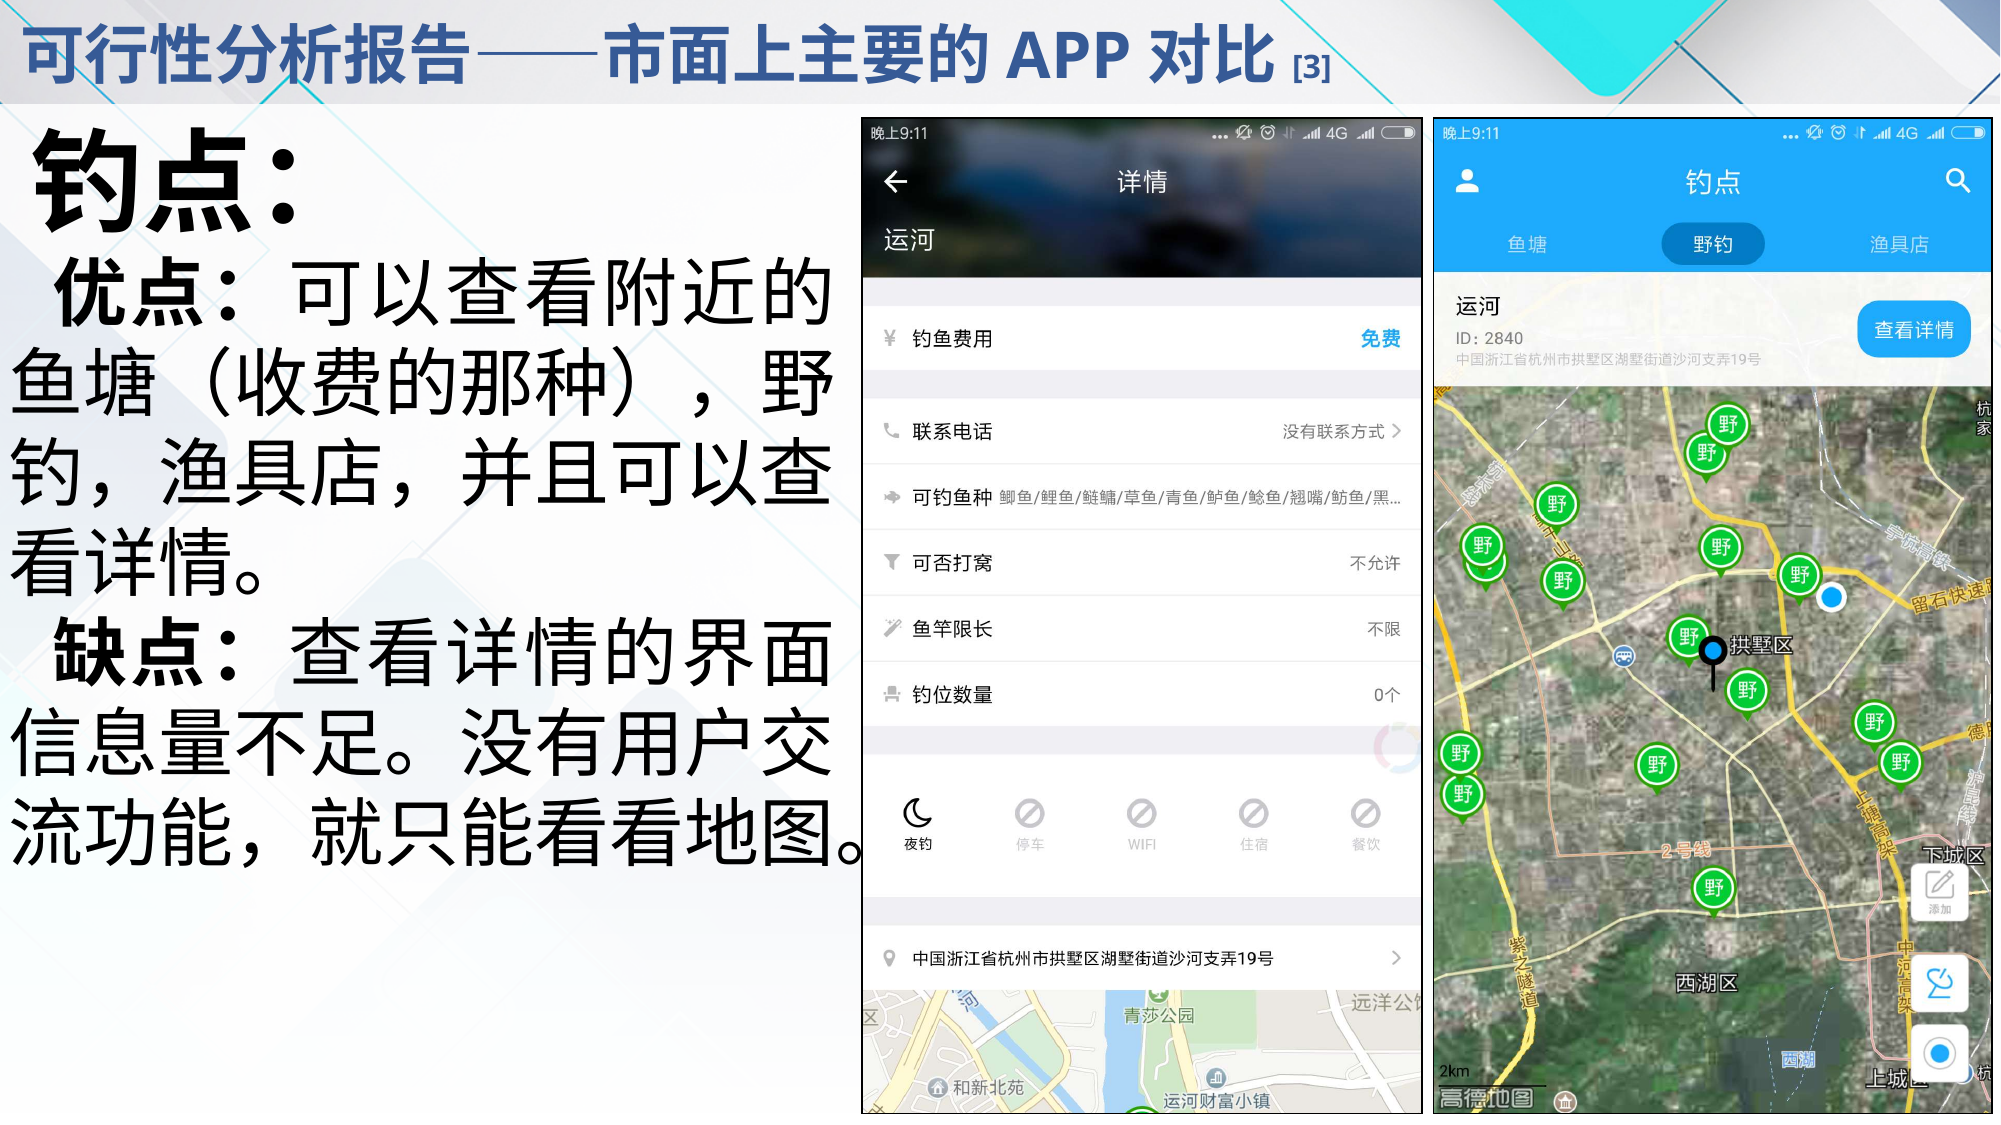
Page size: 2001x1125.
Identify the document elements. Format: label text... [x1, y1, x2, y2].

picture [1434, 118, 1992, 1113]
text_box 钓点： 优点：可以查看附近的鱼塘（收费的那种），野钓，渔具店，并且可以查看详情。 缺点：查看详情的界面信息量不足。没有用户交流功能，就只能看看地图。 [0, 103, 850, 883]
title 可行性分析报告——市面上主要的APP对比[3] [5, 15, 1730, 101]
picture [862, 118, 1422, 1113]
picture [0, 0, 2001, 1125]
